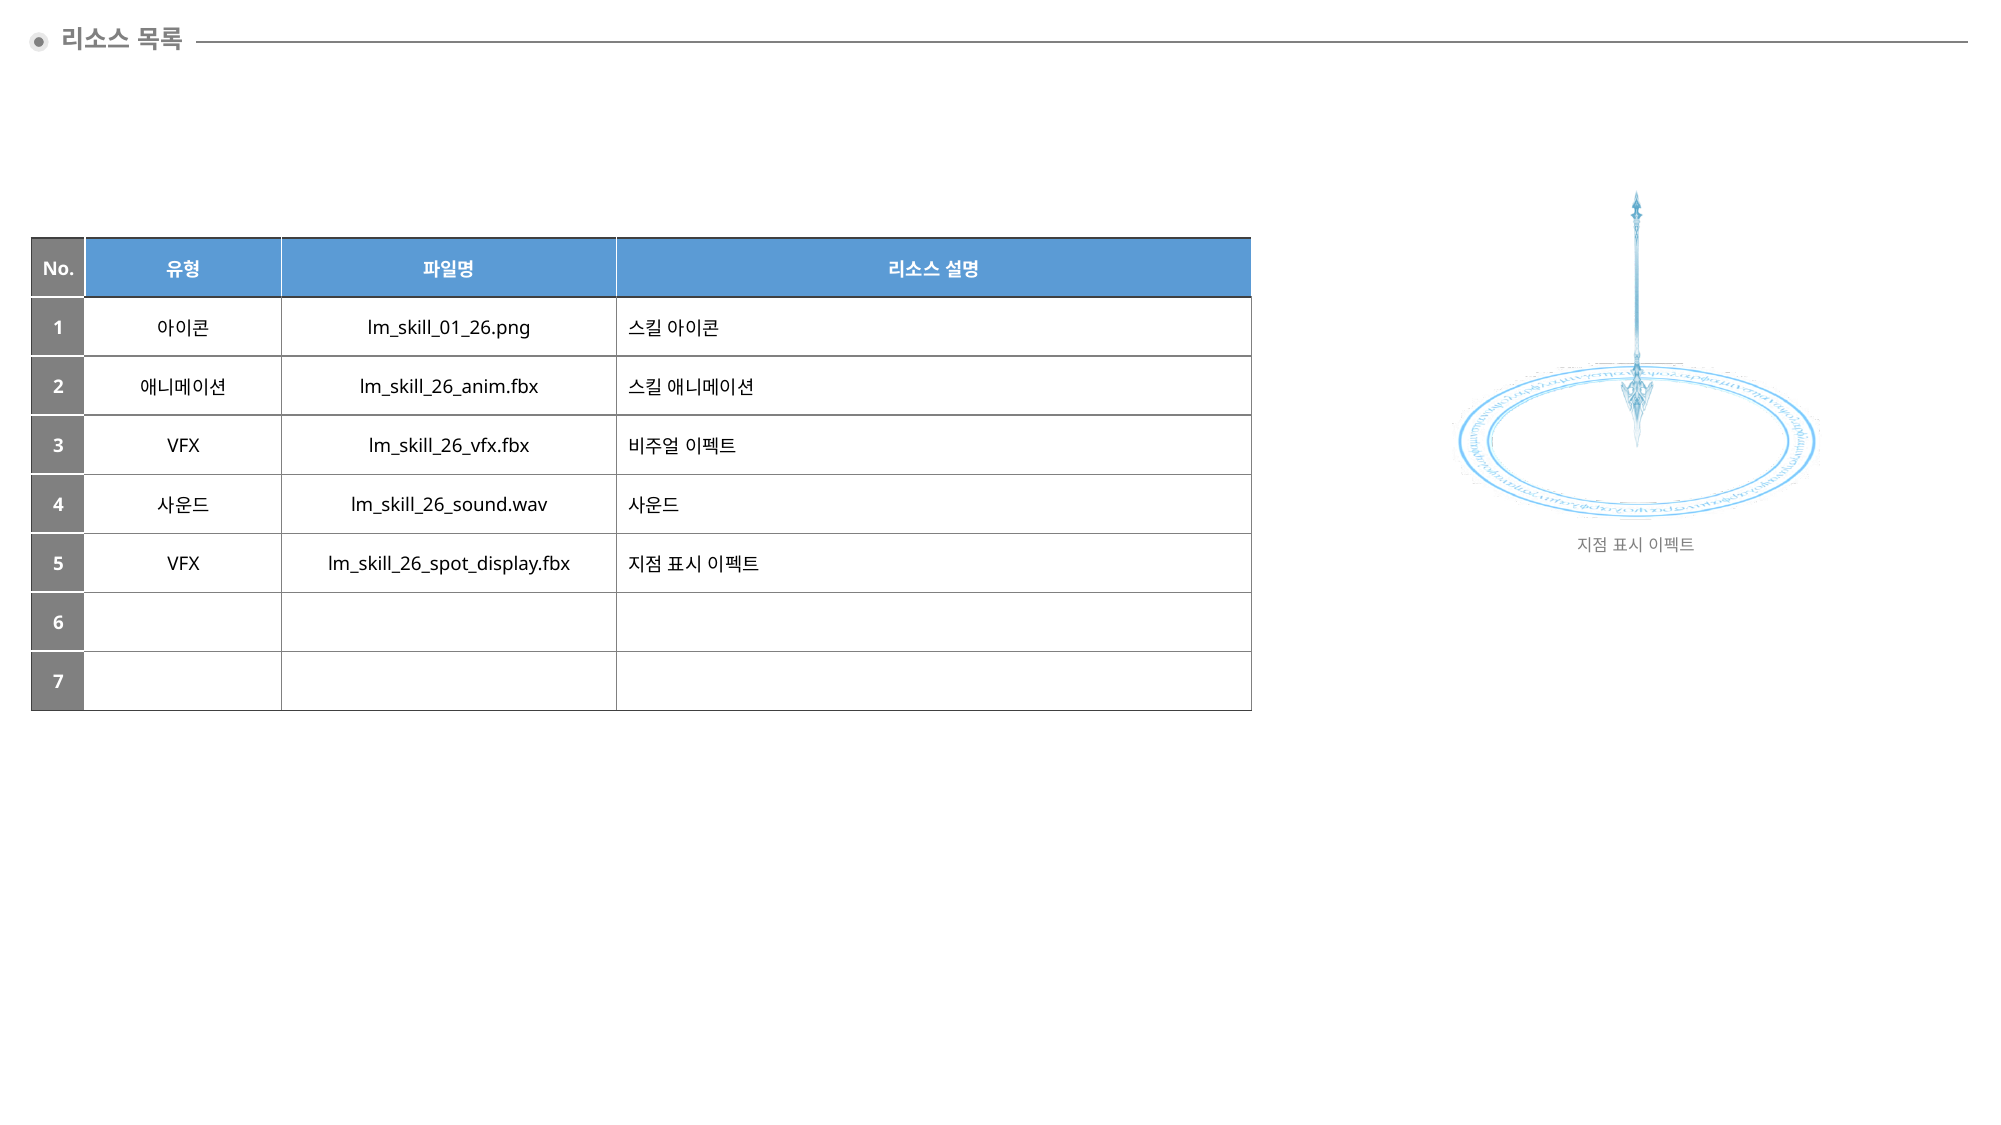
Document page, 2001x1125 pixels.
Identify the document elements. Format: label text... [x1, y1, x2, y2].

table_cell 3 [32, 416, 84, 473]
picture [1450, 183, 1822, 526]
table_cell 1 [32, 298, 84, 355]
table_cell 6 [32, 593, 84, 650]
table_cell 사운드 [86, 475, 281, 533]
table_cell lm_skill_26_vfx.fbx [282, 416, 616, 474]
table_cell VFX [86, 416, 281, 474]
table_cell 스킬 아이콘 [617, 298, 1251, 355]
table_cell 사운드 [617, 475, 1251, 533]
text_box 지점 표시 이펙트 [1565, 526, 1708, 562]
table_header 유형 [86, 239, 281, 296]
table_cell lm_skill_26_spot_display.fbx [282, 534, 616, 592]
table_cell 비주얼 이펙트 [617, 416, 1251, 474]
table_cell 지점 표시 이펙트 [617, 534, 1251, 592]
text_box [30, 8, 1969, 76]
table_cell 4 [32, 475, 84, 532]
table_cell [617, 652, 1251, 710]
table_cell [86, 652, 281, 710]
table_cell VFX [86, 534, 281, 592]
table_header 파일명 [282, 239, 616, 296]
table_cell 5 [32, 534, 84, 591]
table_cell [617, 593, 1251, 651]
table_cell lm_skill_01_26.png [282, 298, 616, 355]
table_cell [86, 593, 281, 651]
table_cell 7 [32, 652, 84, 710]
table_cell 애니메이션 [86, 357, 281, 414]
table_cell 아이콘 [86, 298, 281, 355]
table_header 리소스 설명 [617, 239, 1251, 296]
table_cell [282, 652, 616, 710]
table_cell 2 [32, 357, 84, 414]
table_cell [282, 593, 616, 651]
table_header No. [32, 239, 84, 296]
table_cell lm_skill_26_anim.fbx [282, 357, 616, 414]
table_cell 스킬 애니메이션 [617, 357, 1251, 414]
table_cell lm_skill_26_sound.wav [282, 475, 616, 533]
